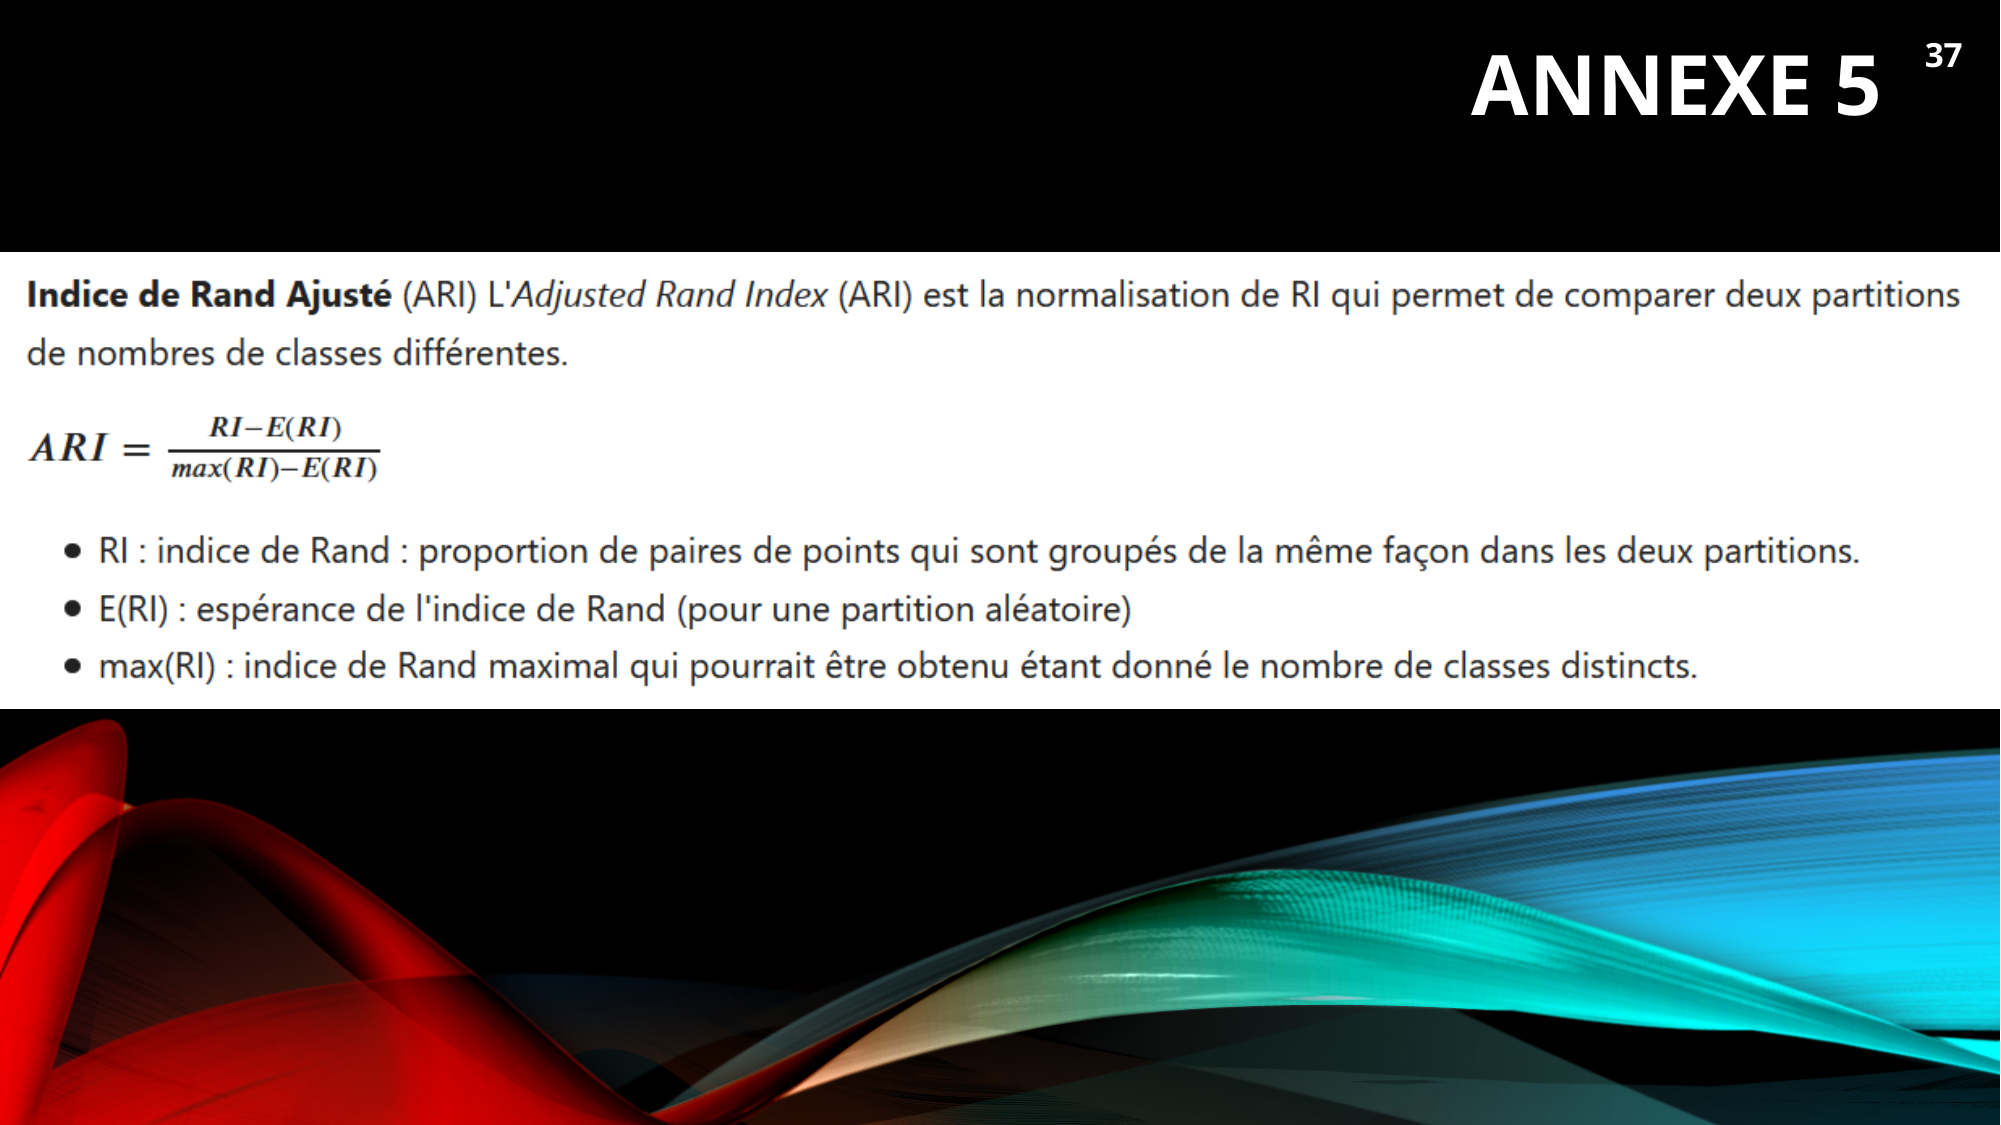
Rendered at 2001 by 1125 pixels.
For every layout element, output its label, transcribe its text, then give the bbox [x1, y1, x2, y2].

text_box Annexe 1 [358, 0, 1895, 117]
picture [0, 252, 2000, 710]
text_box 37 [1920, 27, 1978, 87]
picture [0, 717, 2000, 1125]
text_box Annexe 5 [383, 22, 1920, 142]
